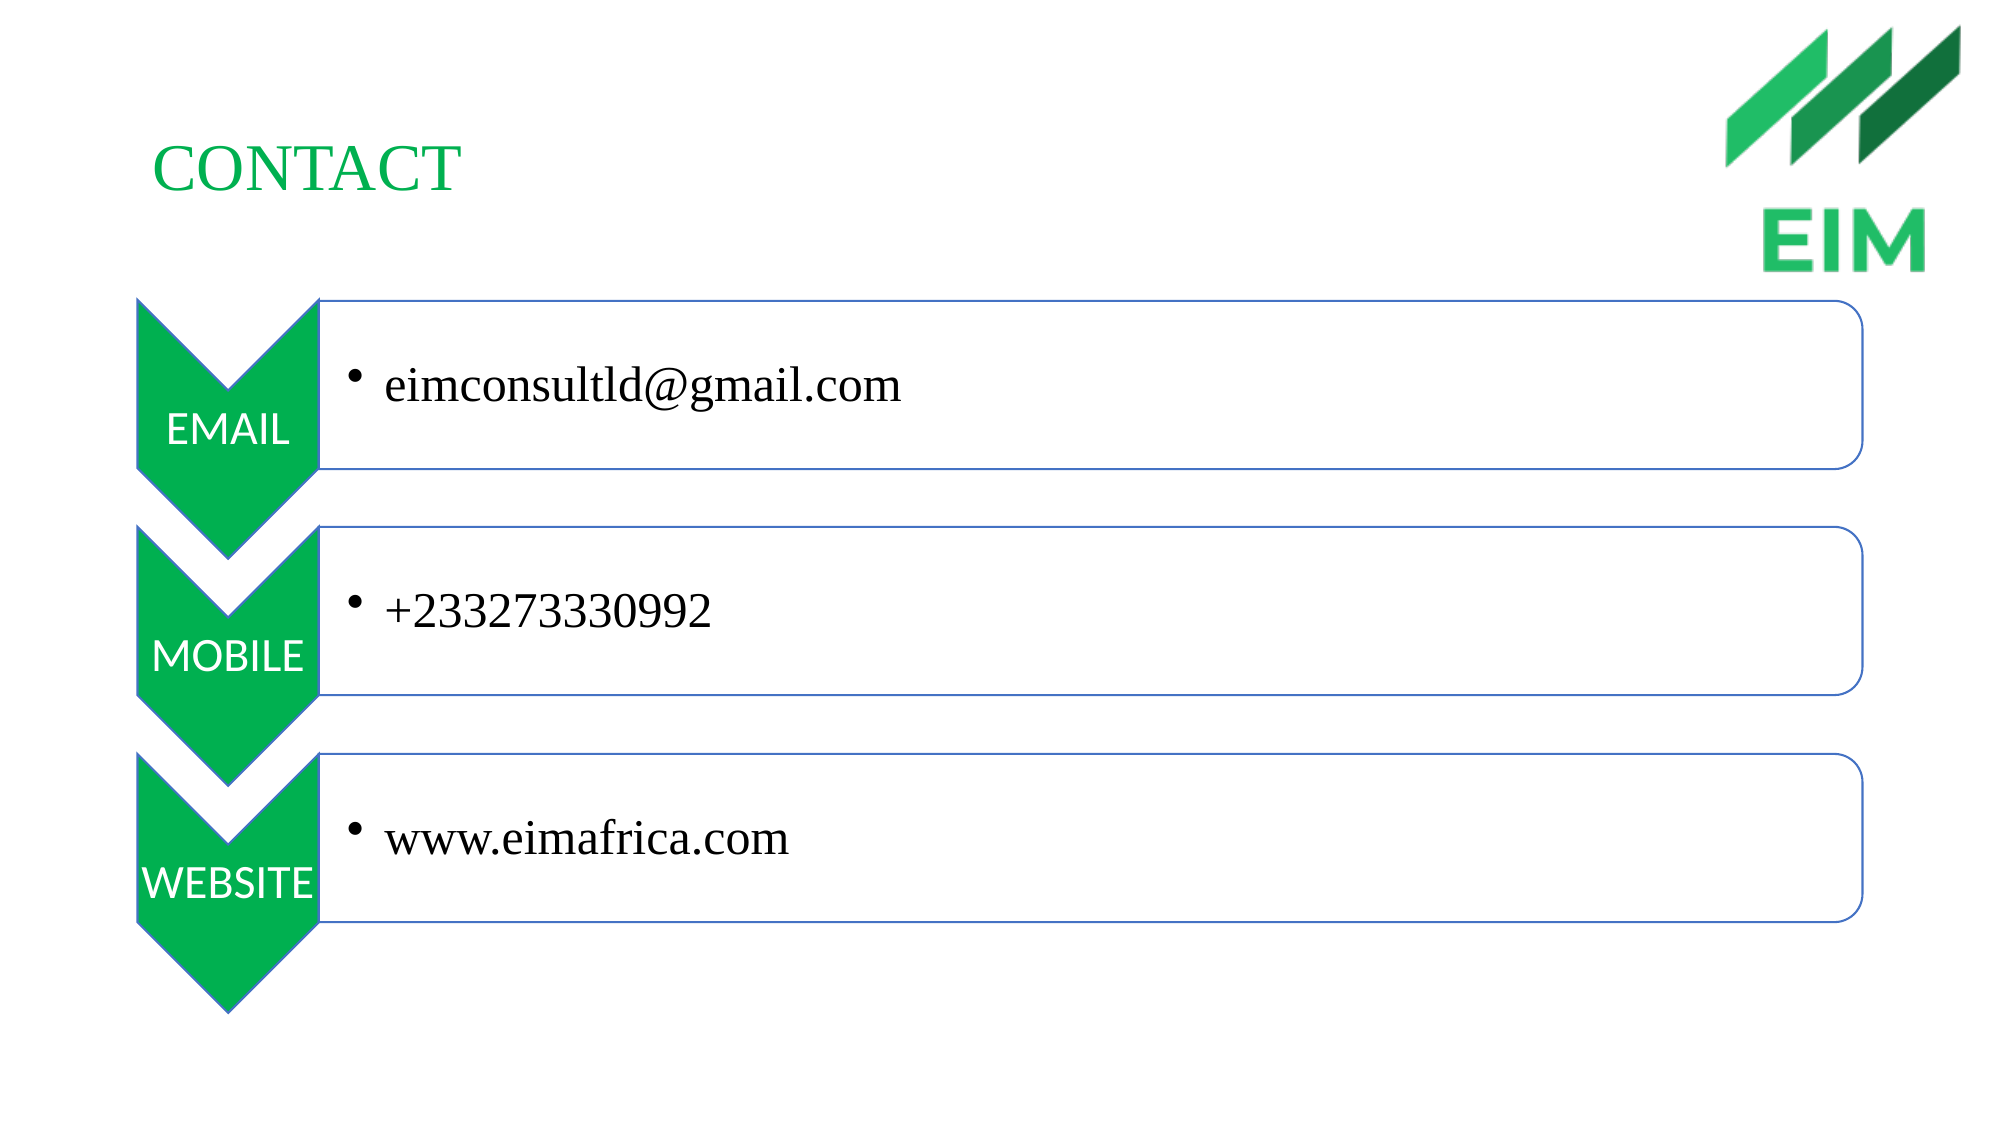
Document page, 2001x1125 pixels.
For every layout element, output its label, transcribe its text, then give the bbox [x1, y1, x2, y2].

picture [1687, 0, 2000, 305]
title CONTACT [137, 59, 1687, 278]
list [137, 299, 1863, 1014]
